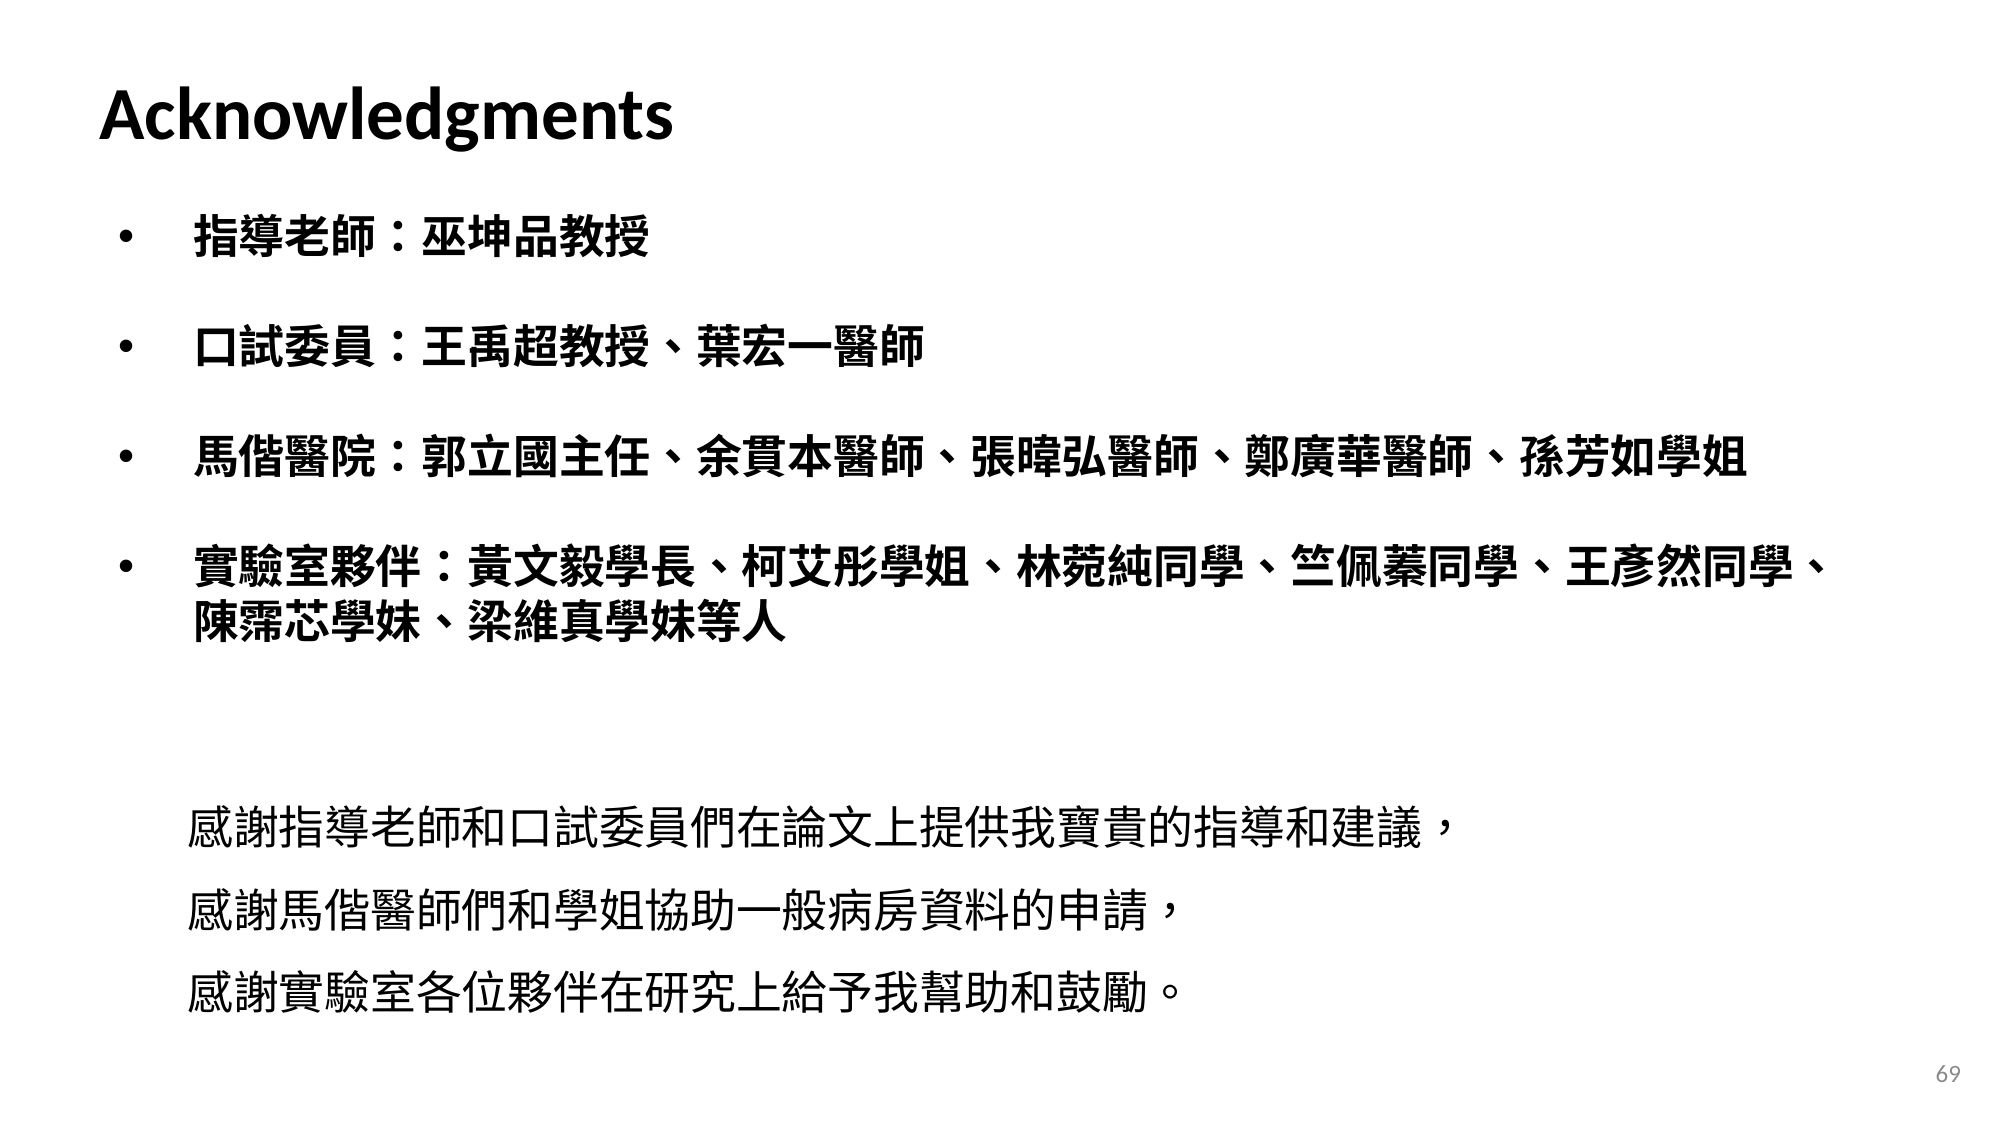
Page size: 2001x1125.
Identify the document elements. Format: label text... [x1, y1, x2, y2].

text_box 感謝指導老師和口試委員們在論文上提供我寶貴的指導和建議， 感謝馬偕醫師們和學姐協助一般病房資料的申請， 感謝實驗室各位夥伴在研究上給予我幫助和鼓勵。 [172, 763, 1656, 1043]
text_box 指導老師：巫坤品教授 口試委員：王禹超教授、葉宏一醫師 馬偕醫院：郭立國主任、余貫本醫師、張暐弘醫師、鄭廣華醫師、孫芳如學姐 實驗室夥伴：黃文毅學長、柯艾彤學姐、林菀純同學、竺佩蓁同學、王彥然同學、陳霈芯學妹、梁維真學妹等人 [103, 200, 1839, 666]
slide_number 69 [1526, 1042, 1976, 1103]
text_box Acknowledgments [84, 67, 971, 162]
